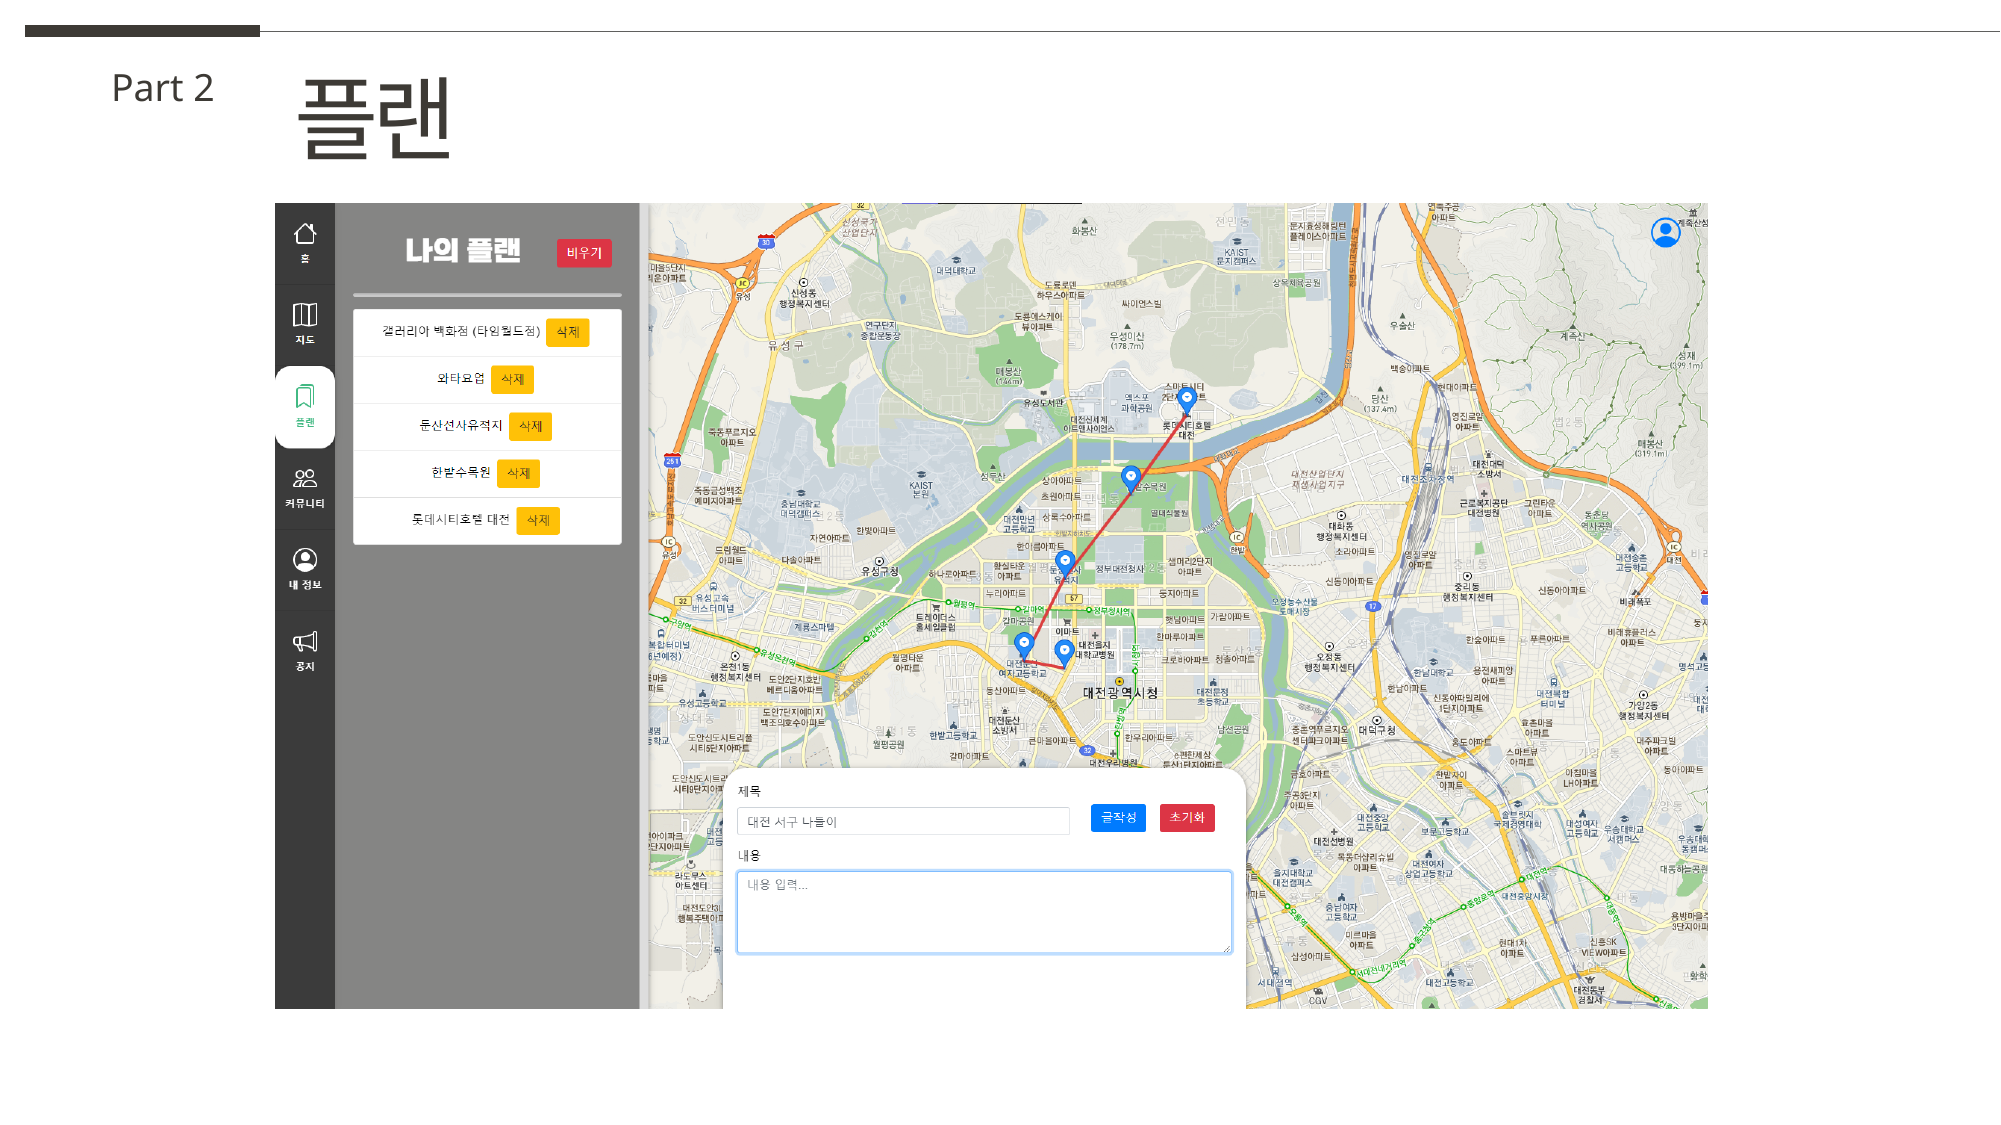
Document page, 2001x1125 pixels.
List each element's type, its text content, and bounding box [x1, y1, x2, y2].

picture [274, 203, 1708, 1009]
text_box Part 2 [96, 56, 230, 117]
text_box 플랜 [280, 54, 473, 179]
